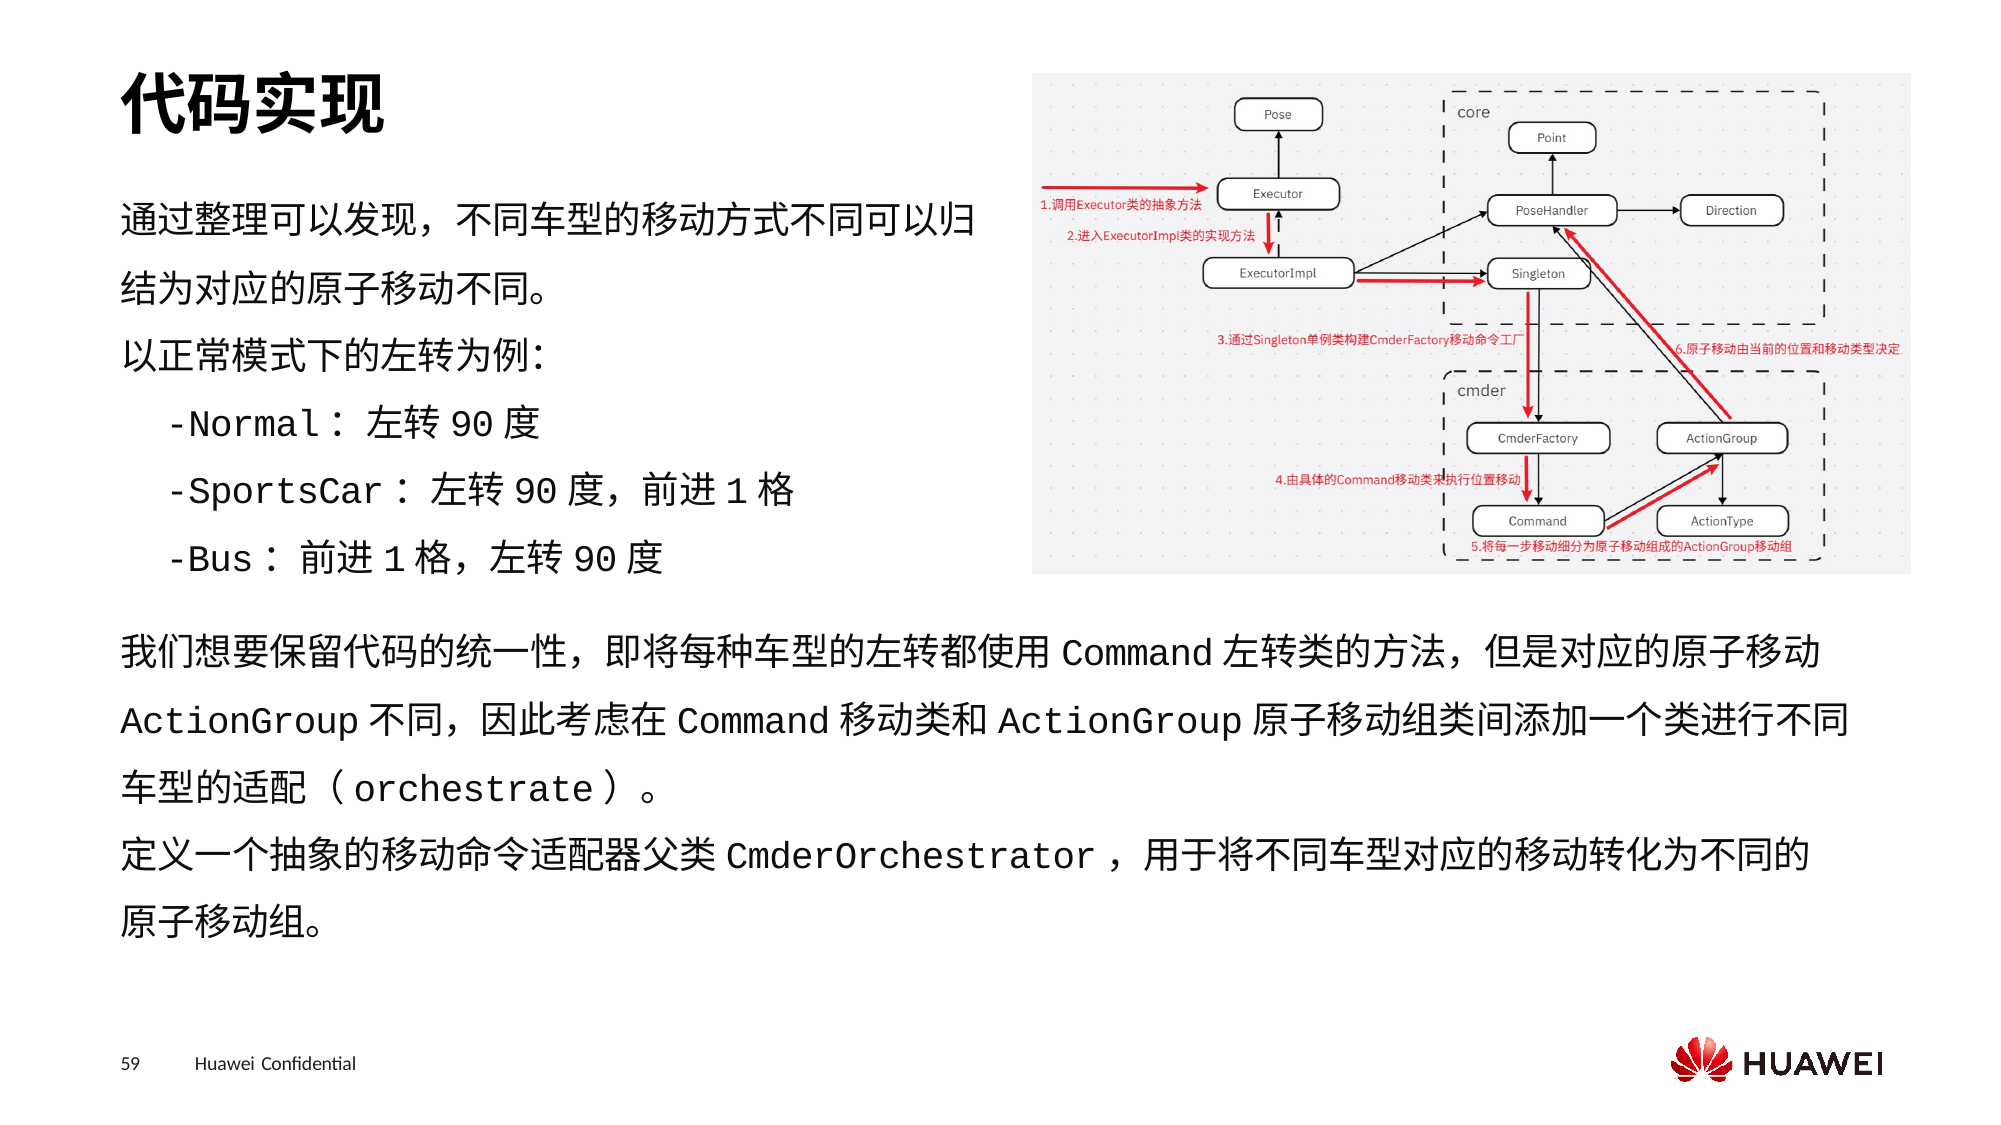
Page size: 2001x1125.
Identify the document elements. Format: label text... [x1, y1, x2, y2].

text_box 通过整理可以发现，不同车型的移动方式不同可以归结为对应的原子移动不同。 以正常模式下的左转为例： -Normal：左转90度 -SportsCar：左转90度，前进1格 -Bus：前进1格，左转90度 我们想要保留代码的统一性，即将每种车型的左转都使用Command左转类的方法，但是对应的原子移动 ActionGroup不同，因此考虑在Command移动类和ActionGroup原子移动组类间添加一个类进行不同车型的适配（orchestrate）。 定义一个抽象的移动命令适配器父类CmderOrchestrator，用于将不同车型对应的移动转化为不同的原子移动组。 [118, 170, 1854, 944]
footer Huawei Confidential [192, 1053, 369, 1125]
title 代码实现 [118, 58, 392, 170]
picture [1671, 1037, 1882, 1082]
slide_number 59 [114, 1053, 151, 1125]
picture [1032, 73, 1912, 574]
